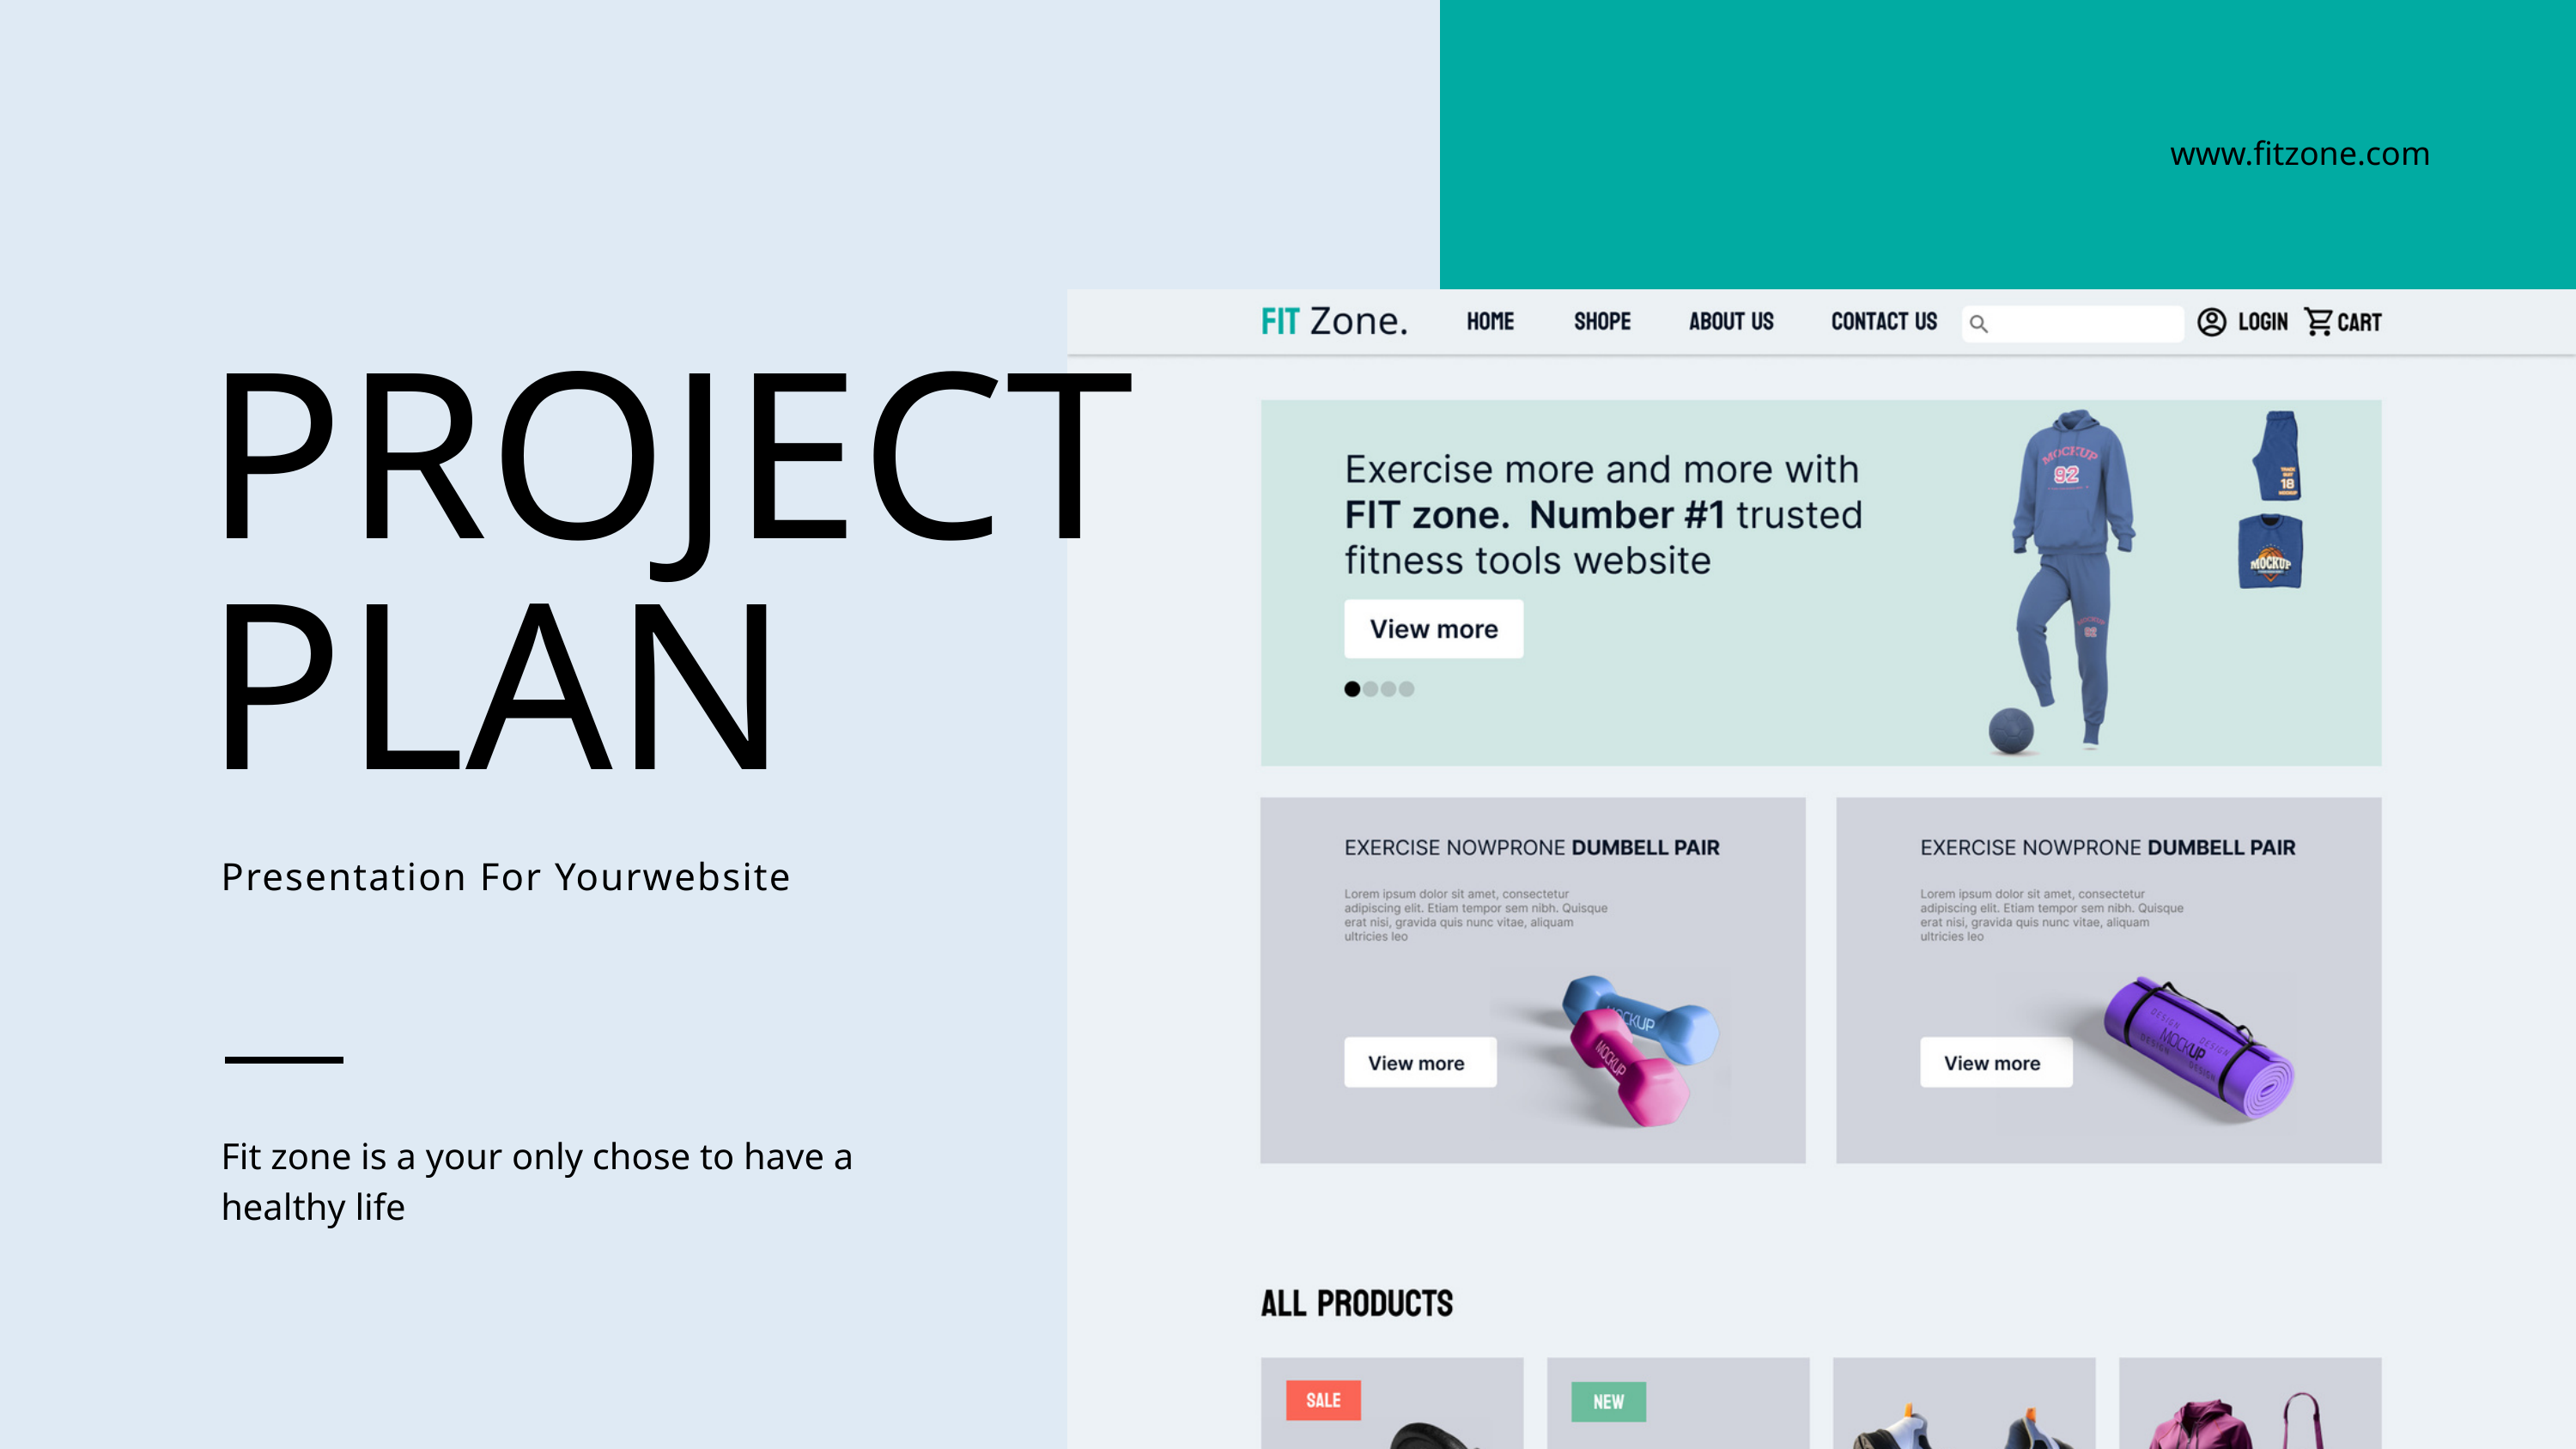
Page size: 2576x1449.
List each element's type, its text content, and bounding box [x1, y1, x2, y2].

text_box Presentation For Yourwebsite [221, 846, 920, 899]
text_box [224, 1057, 344, 1064]
text_box PROJECT PLAN [204, 354, 1062, 816]
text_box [1066, 289, 2576, 1449]
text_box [1440, 0, 2576, 289]
text_box Fit zone is a your only chose to have a healthy life [221, 1126, 860, 1228]
